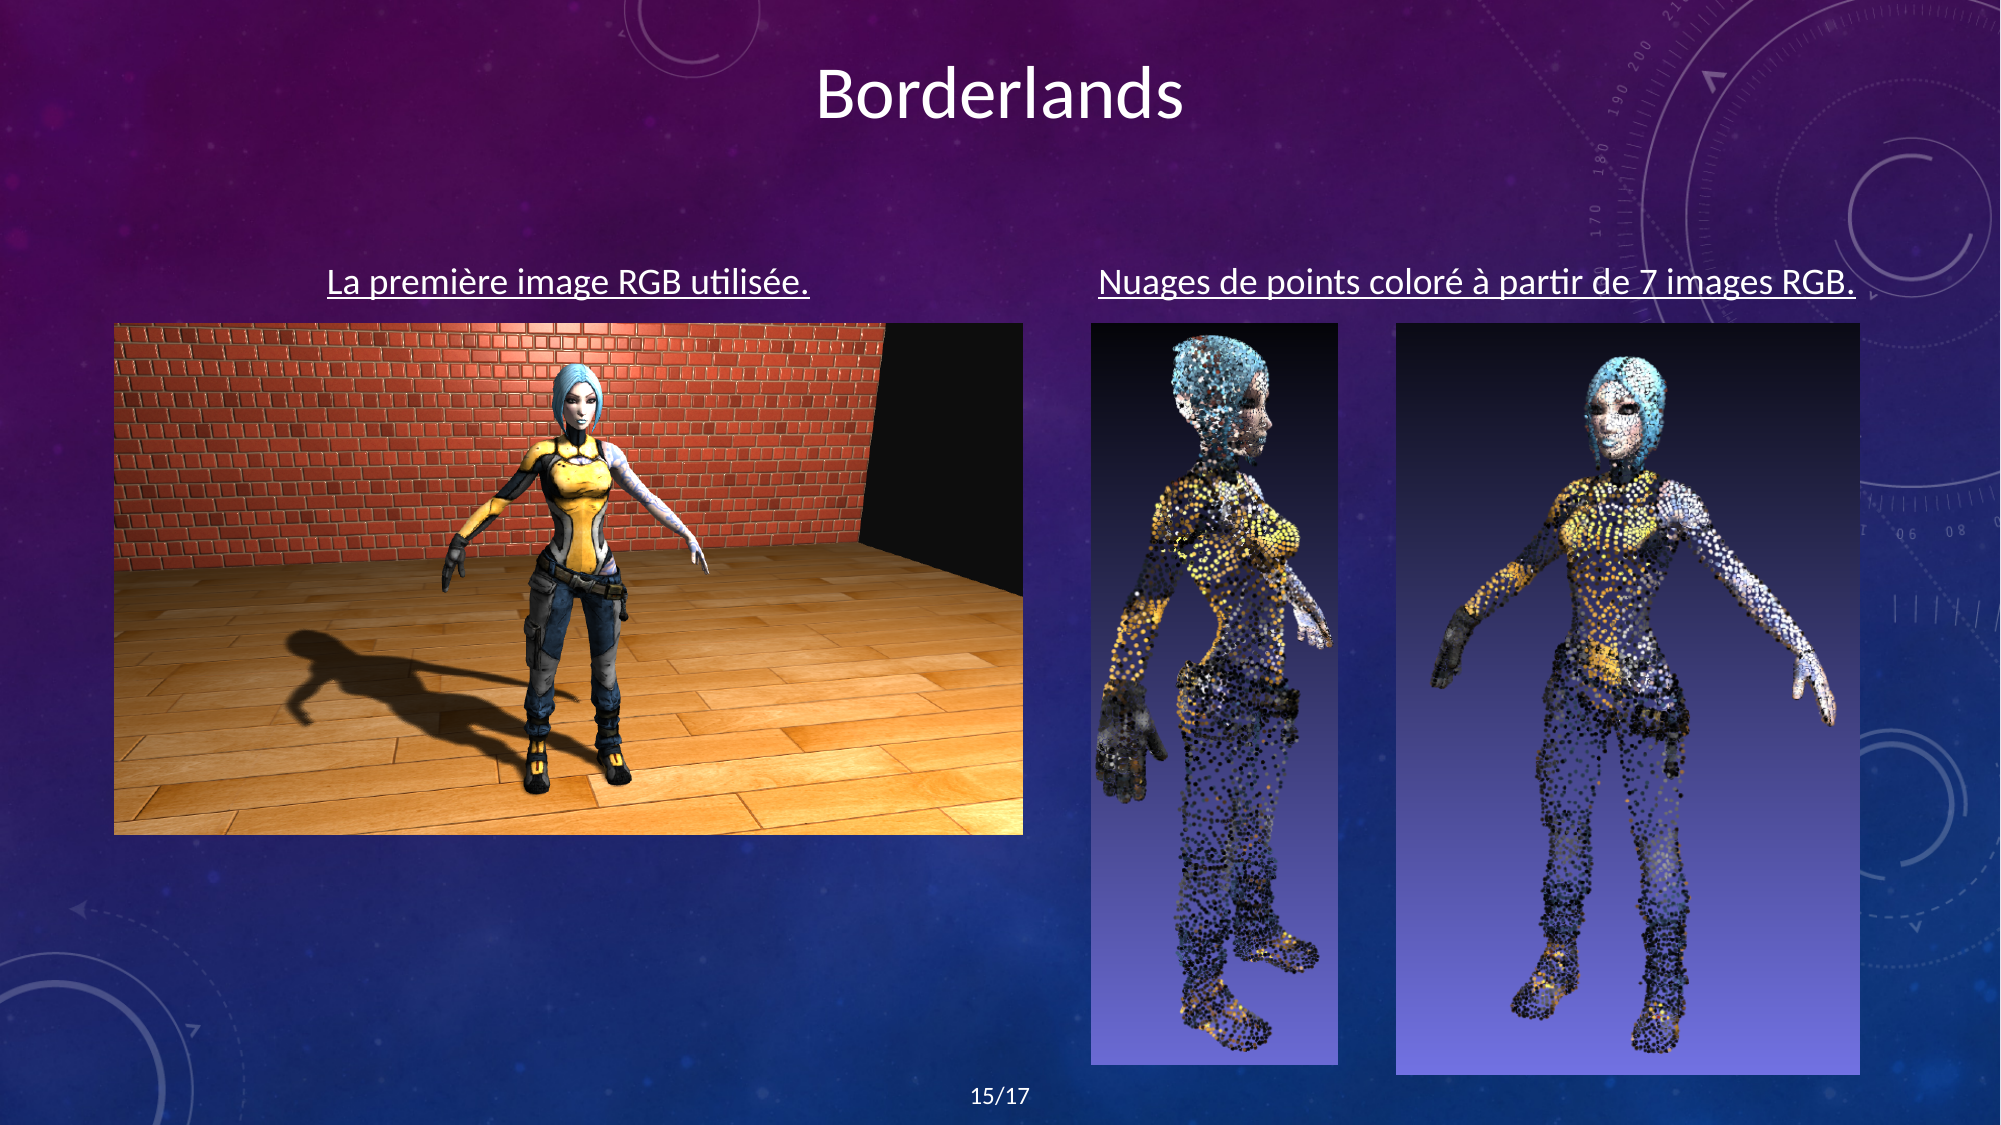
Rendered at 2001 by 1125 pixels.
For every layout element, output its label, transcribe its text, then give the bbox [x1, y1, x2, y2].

text_box La première image RGB utilisée. [288, 242, 849, 322]
text_box ‹#›/17 [662, 1064, 1338, 1125]
picture [0, 0, 2001, 1125]
title Borderlands [724, 0, 1276, 177]
text_box Nuages de points coloré à partir de 7 images RGB. [1083, 242, 1878, 324]
